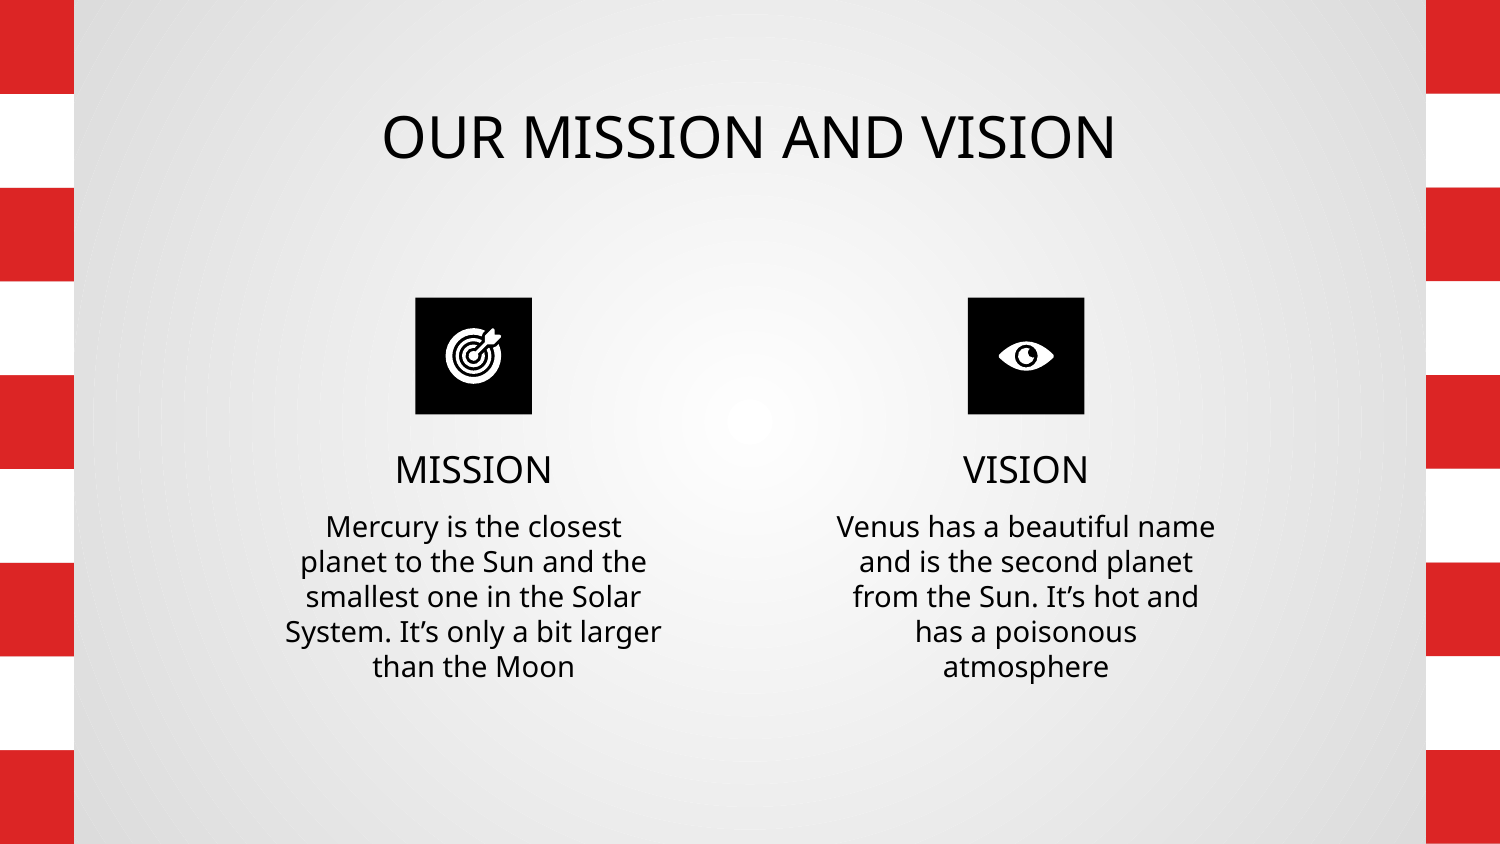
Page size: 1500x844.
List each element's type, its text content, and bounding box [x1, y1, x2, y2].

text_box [998, 341, 1055, 371]
subtitle Venus has a beautiful name and is the second planet from the Sun. It’s hot and has a poisonous atmosphere [815, 508, 1237, 649]
subtitle Mercury is the closest planet to the Sun and the smallest one in the Solar System. It’s only a bit larger than the Moon [263, 508, 685, 649]
title MISSION [263, 439, 685, 497]
text_box [415, 297, 532, 415]
text_box [967, 297, 1085, 415]
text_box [445, 327, 502, 385]
title OUR MISSION AND VISION [118, 88, 1382, 183]
title VISION [815, 439, 1237, 497]
